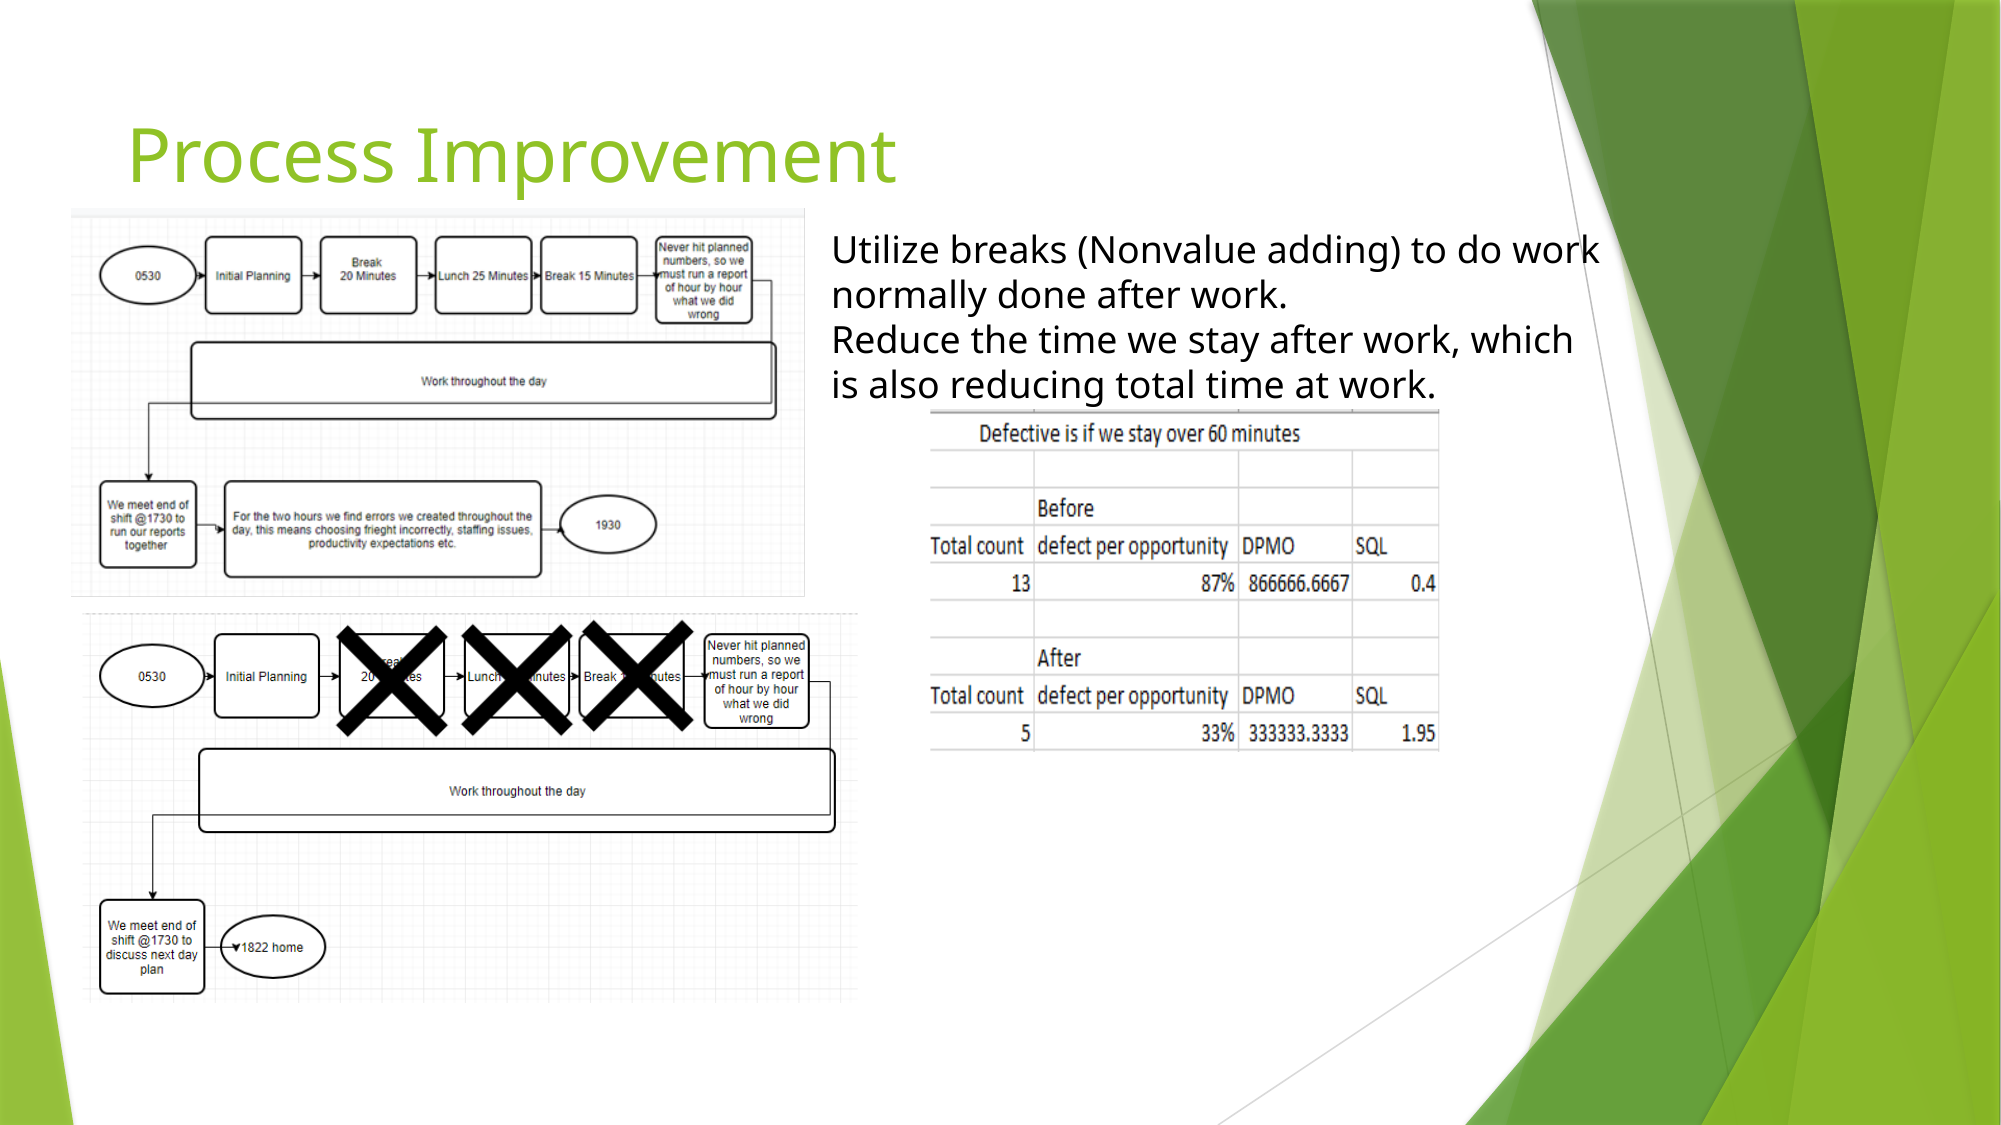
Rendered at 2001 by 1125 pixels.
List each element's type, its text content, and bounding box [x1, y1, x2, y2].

text_box Utilize breaks (Nonvalue adding) to do work normally done after work. Reduce the time we stay after work, which is also reducing total time at work. [816, 218, 1626, 413]
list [70, 207, 806, 598]
picture [82, 613, 859, 1004]
title Process Improvement [111, 99, 1522, 317]
picture [929, 409, 1440, 752]
